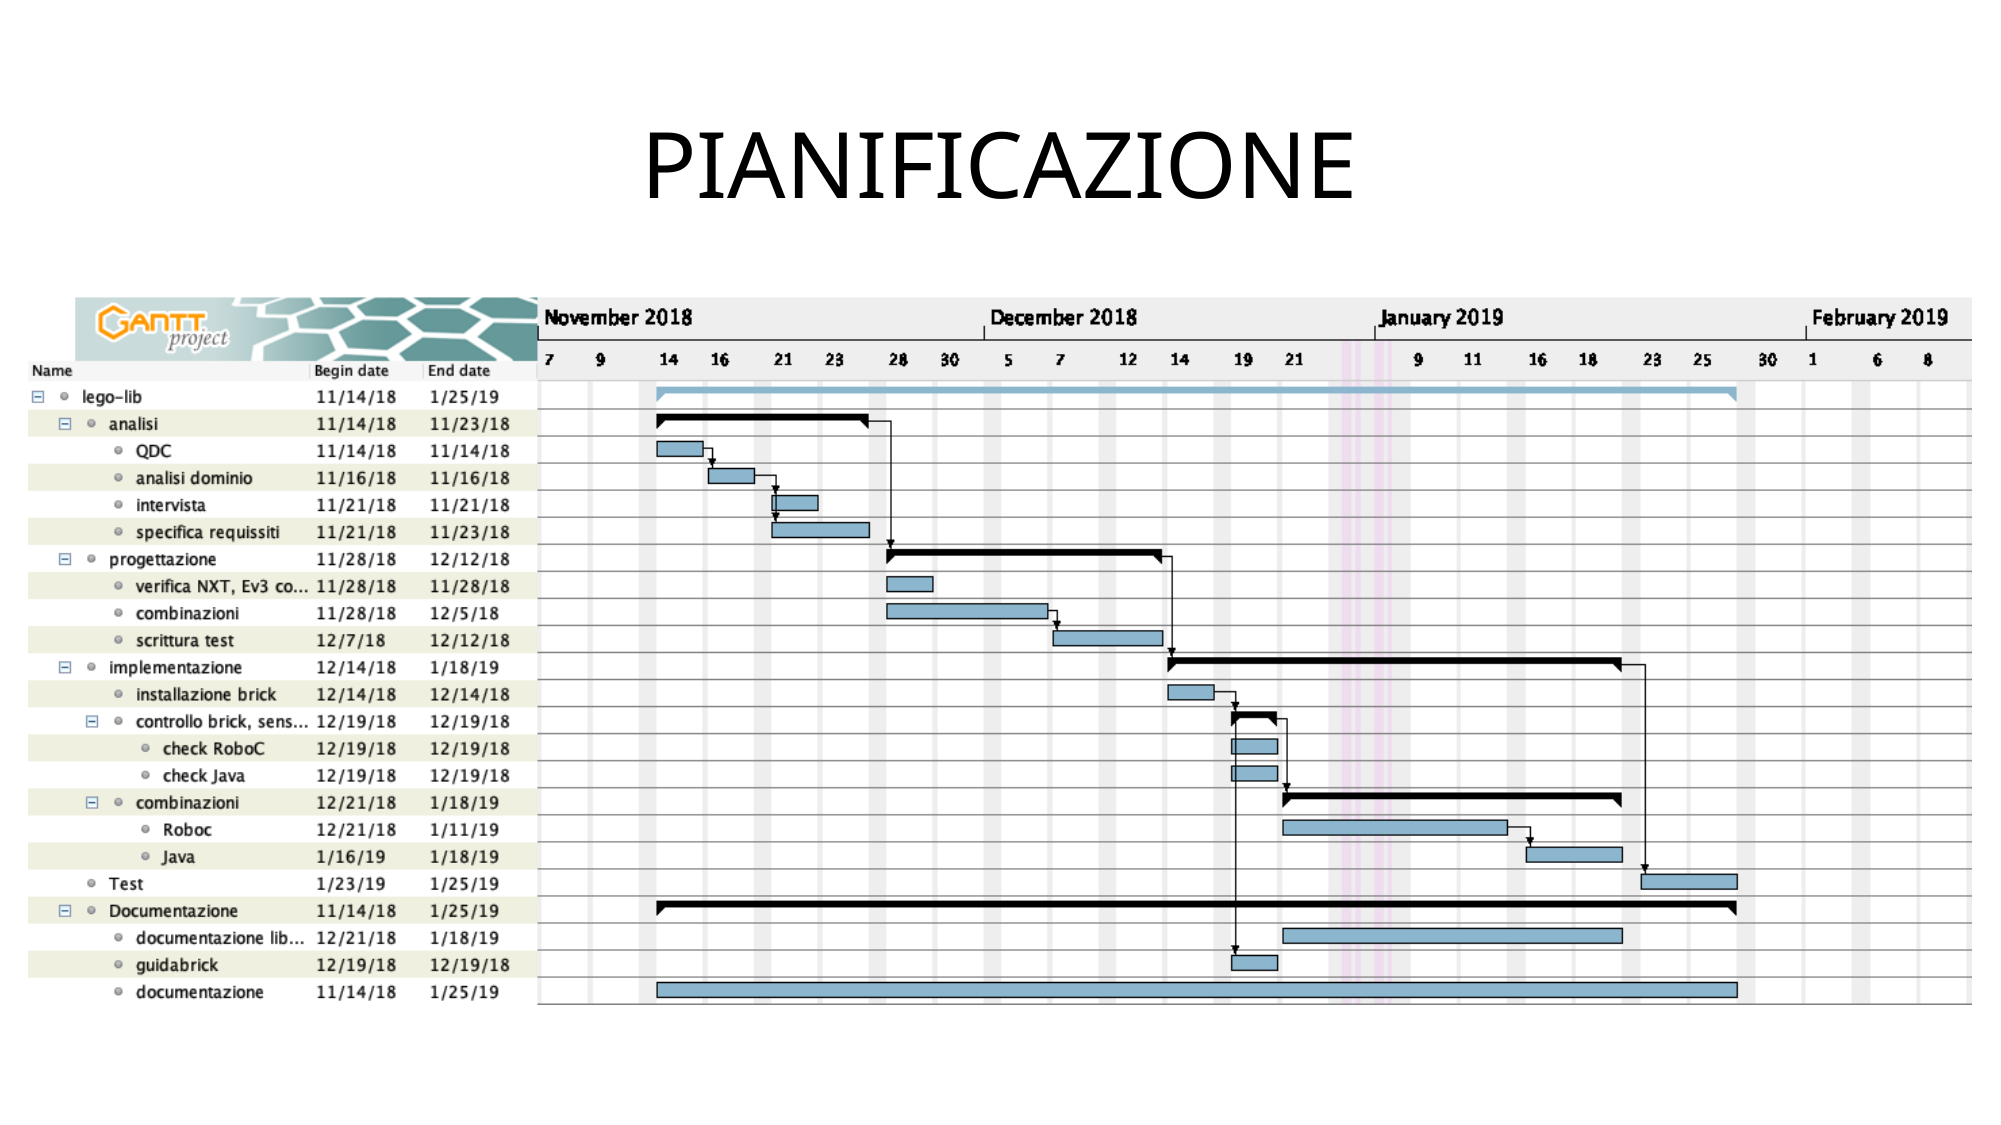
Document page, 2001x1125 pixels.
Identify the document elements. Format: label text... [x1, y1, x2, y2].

title PIANIFICAZIONE [137, 59, 1863, 234]
picture [28, 234, 1972, 1005]
